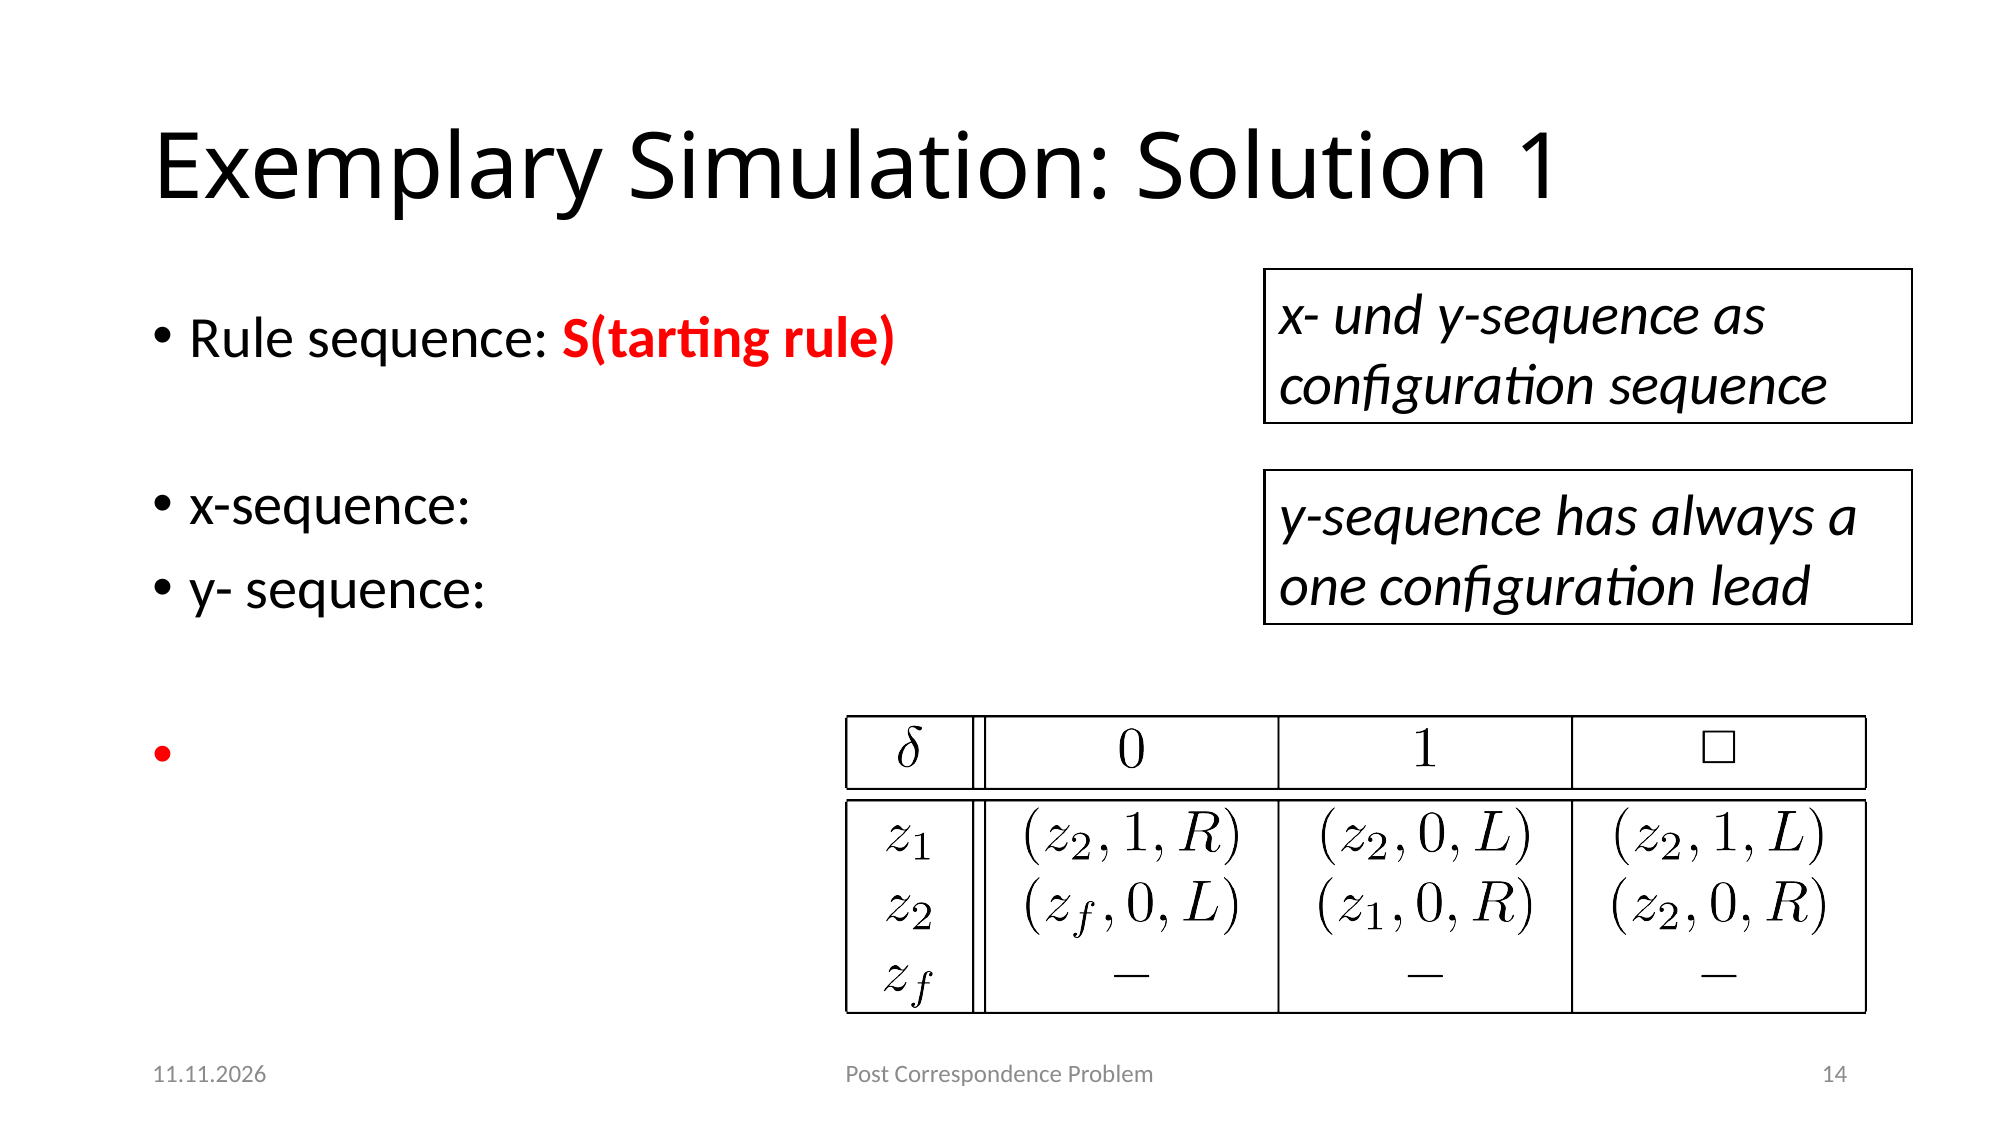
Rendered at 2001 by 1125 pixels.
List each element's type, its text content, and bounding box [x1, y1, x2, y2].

picture [845, 715, 1868, 1014]
footer Post Correspondence Problem [662, 1042, 1338, 1103]
text_box x- und y-sequence as configuration sequence [1263, 268, 1913, 424]
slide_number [137, 1042, 588, 1103]
title Exemplary Simulation: Solution 1 [137, 59, 1863, 278]
slide_number 14 [1412, 1042, 1863, 1103]
text_box y-sequence has always a one configuration lead [1263, 469, 1913, 625]
